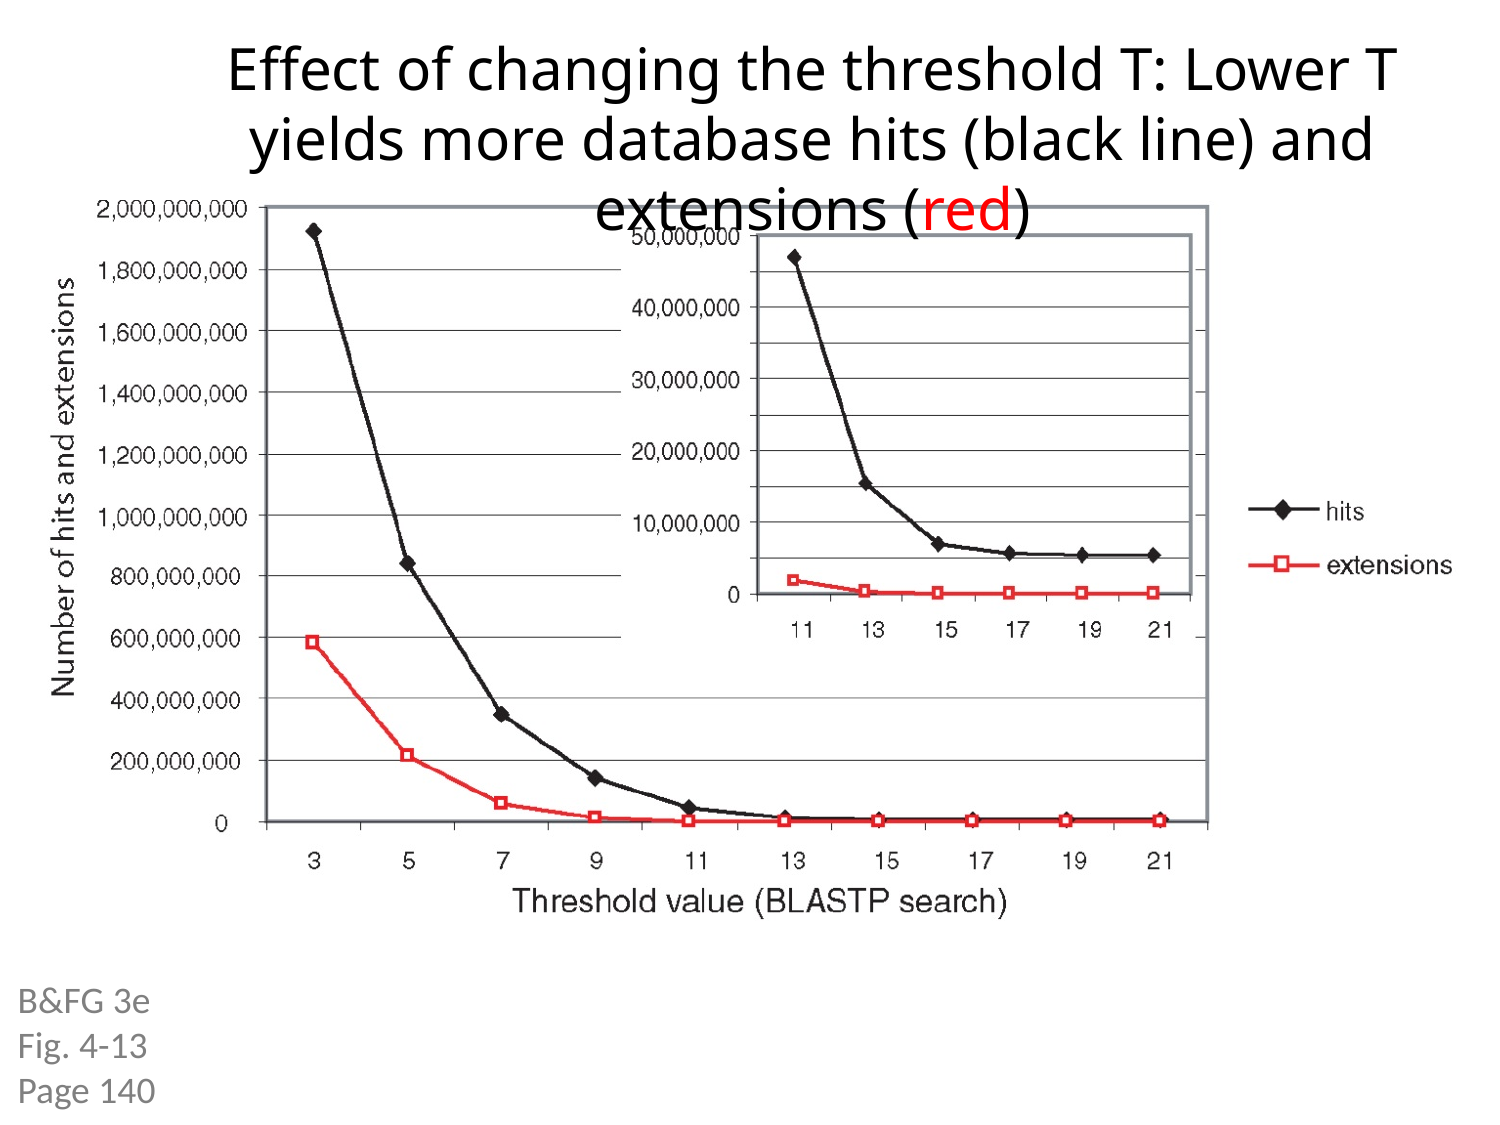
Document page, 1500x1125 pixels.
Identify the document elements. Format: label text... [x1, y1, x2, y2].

text_box B&FG 3e Fig. 4-13 Page 140 [2, 968, 171, 1119]
picture [24, 199, 1475, 929]
text_box Effect of changing the threshold T: Lower T yields more database hits (black line) and extensions (red) [174, 24, 1450, 199]
